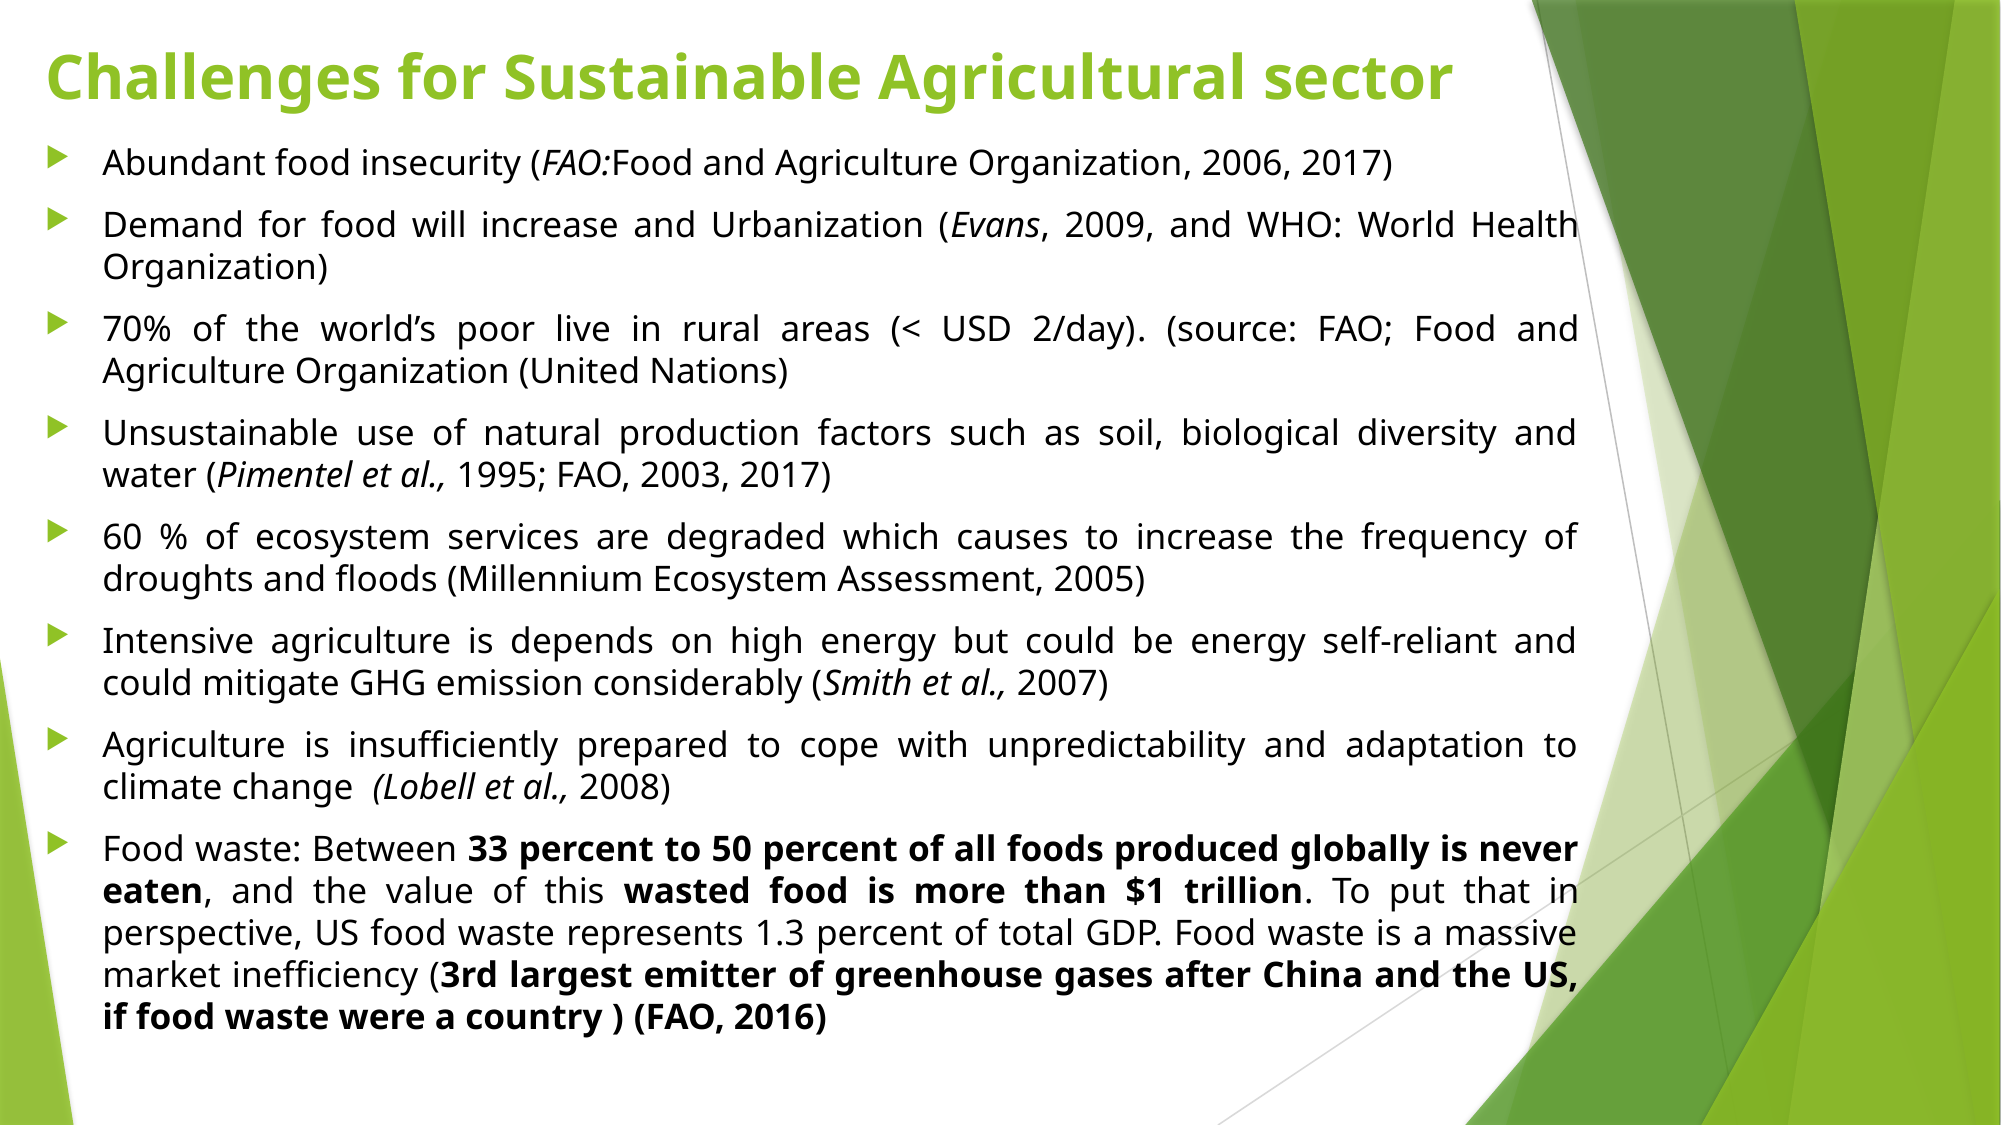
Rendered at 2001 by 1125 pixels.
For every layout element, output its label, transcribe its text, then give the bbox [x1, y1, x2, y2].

list Abundant food insecurity (FAO:Food and Agriculture Organization, 2006, 2017) Demand for food will increase and Urbanization (Evans, 2009, and WHO: World Health Organization) 70% of the world’s poor live in rural areas (< USD 2/day). (source: FAO; Food and Agriculture Organization (United Nations) Unsustainable use of natural production factors such as soil, biological diversity and water (Pimentel et al., 1995; FAO, 2003, 2017) 60 % of ecosystem services are degraded which causes to increase the frequency of droughts and floods (Millennium Ecosystem Assessment, 2005) Intensive agriculture is depends on high energy but could be energy self-reliant and could mitigate GHG emission considerably (Smith et al., 2007) Agriculture is insufficiently prepared to cope with unpredictability and adaptation to climate change (Lobell et al., 2008) Food waste: Between 33 percent to 50 percent of all foods produced globally is never eaten, and the value of this wasted food is more than $1 trillion. To put that in perspective, US food waste represents 1.3 percent of total GDP. Food waste is a massive market inefficiency (3rd largest emitter of greenhouse gases after China and the US, if food waste were a country ) (FAO, 2016) [30, 132, 1595, 1054]
title Challenges for Sustainable Agricultural sector [30, 31, 1522, 132]
